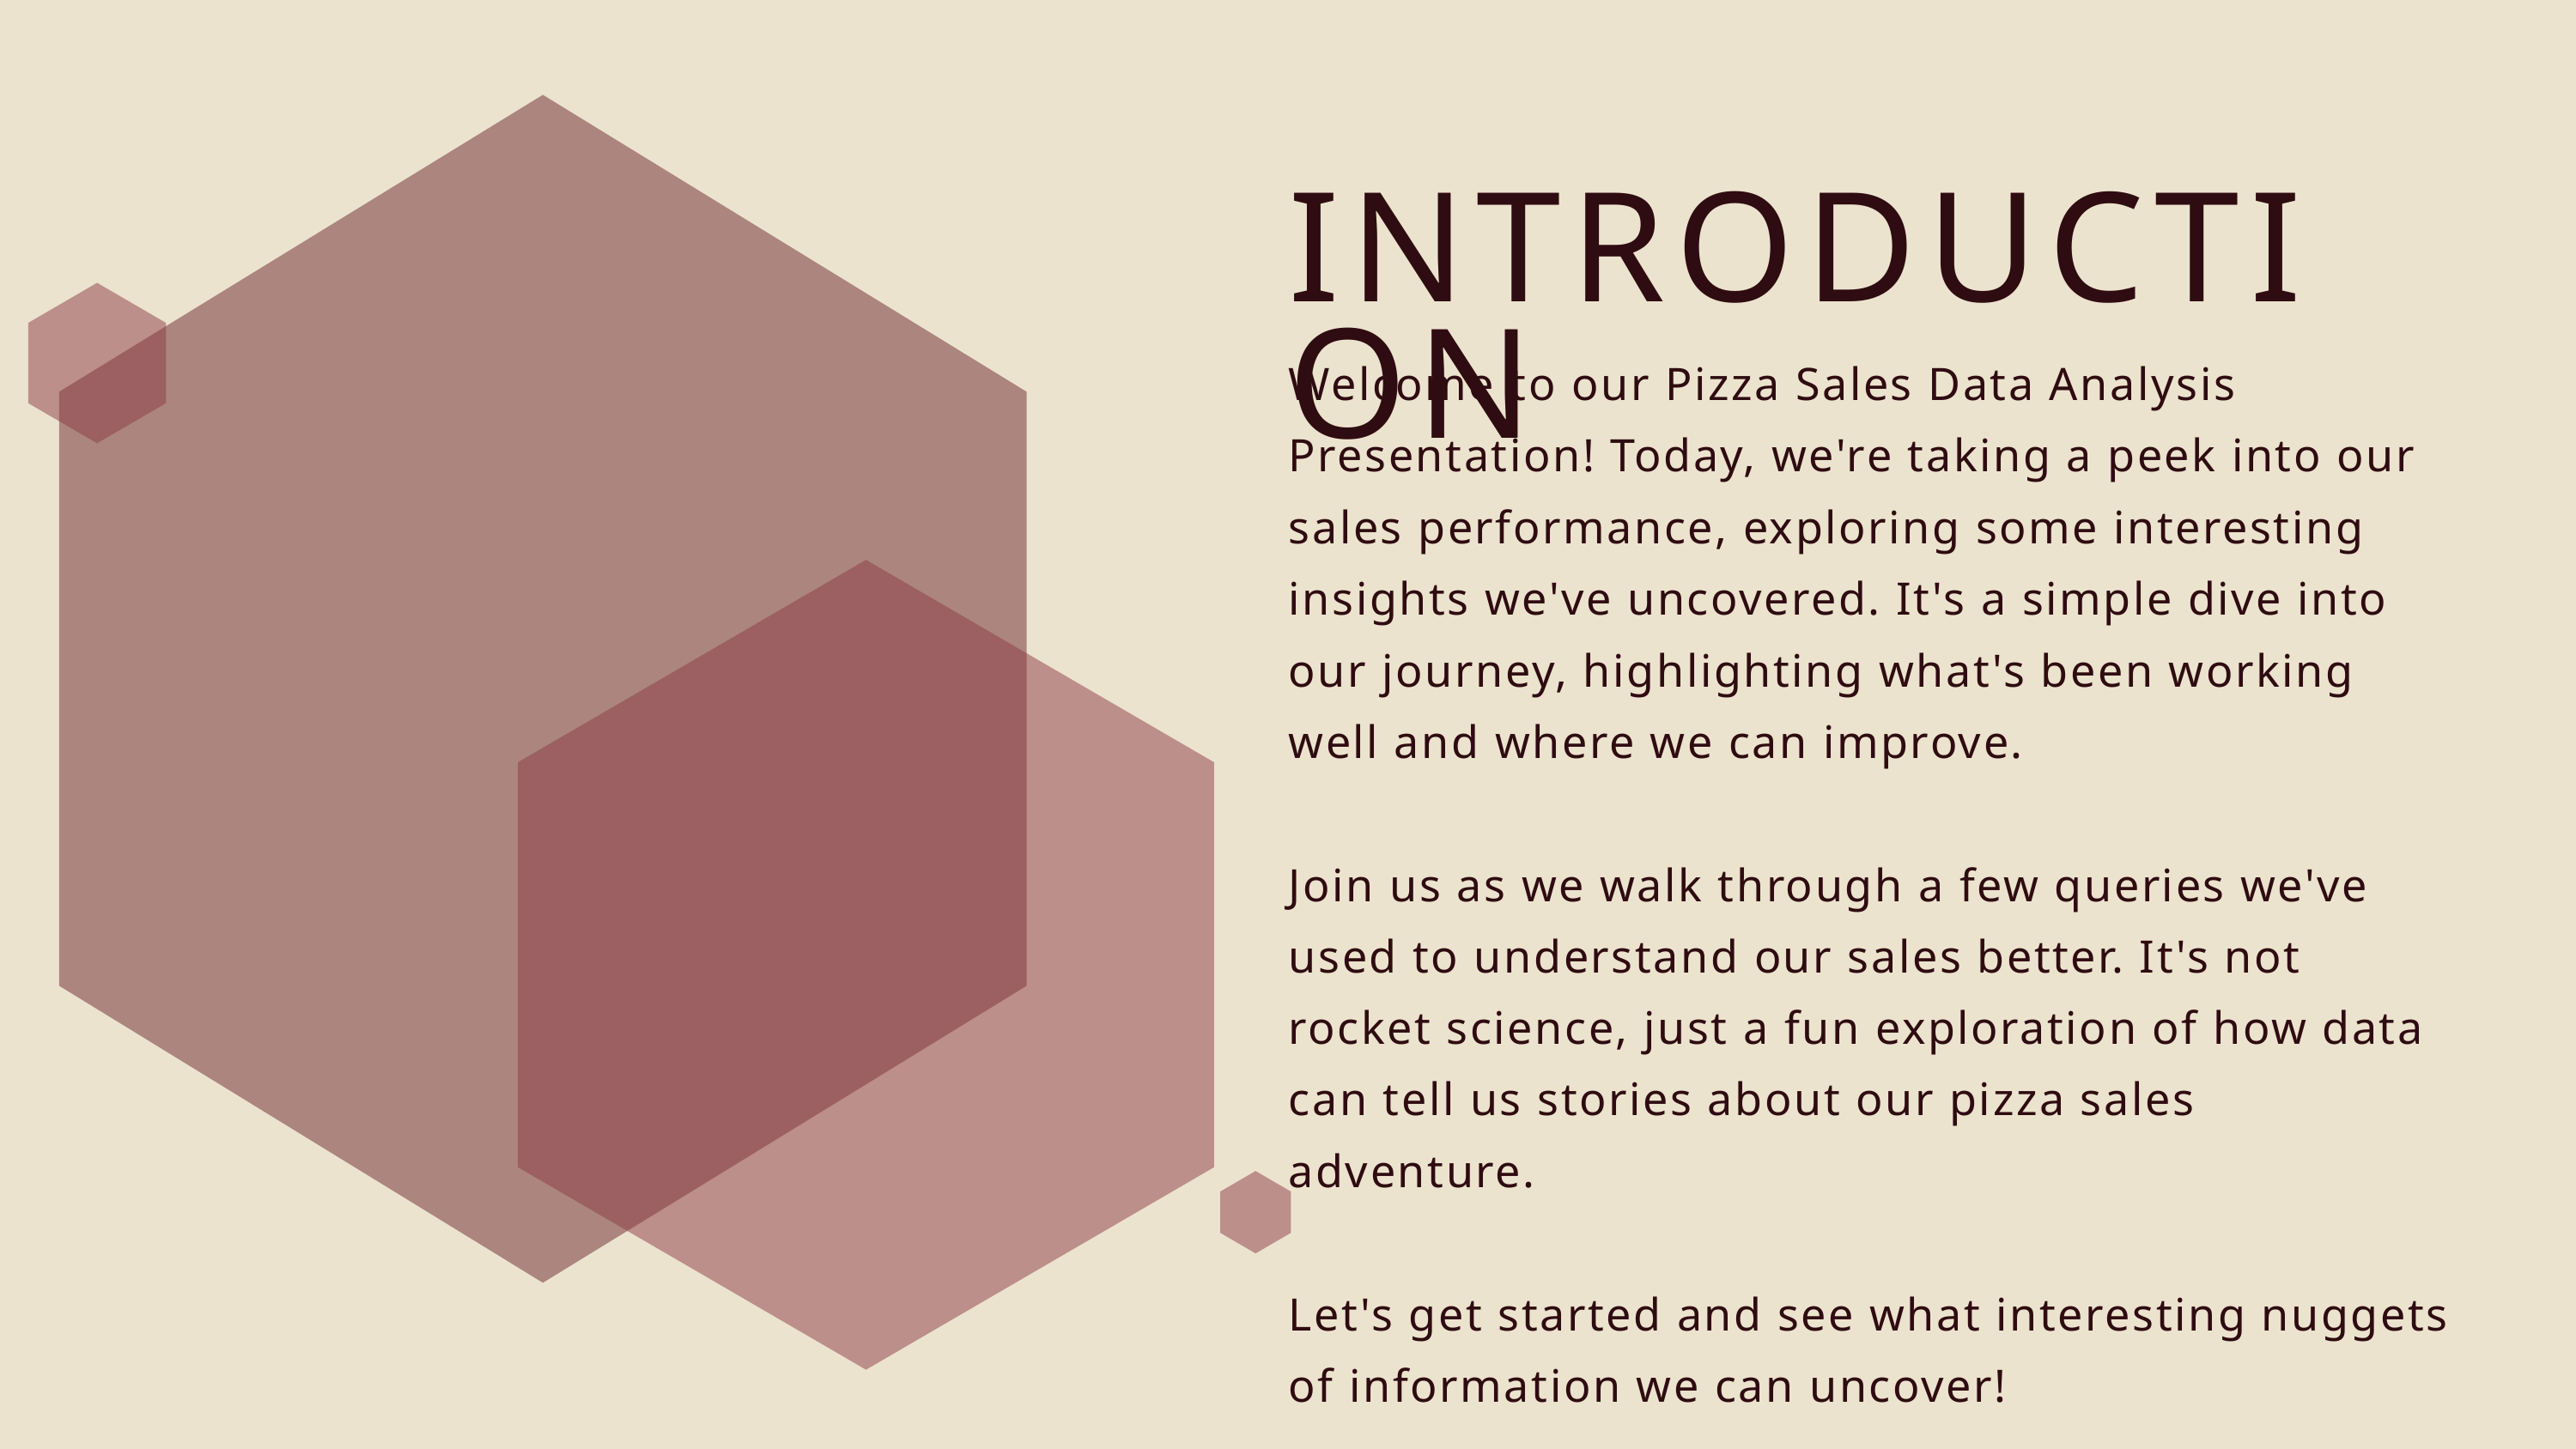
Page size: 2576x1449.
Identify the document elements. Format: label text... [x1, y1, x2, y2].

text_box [27, 282, 167, 444]
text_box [58, 94, 1027, 1283]
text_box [1219, 1170, 1291, 1254]
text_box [517, 559, 1218, 1431]
text_box Welcome to our Pizza Sales Data Analysis Presentation! Today, we're taking a peek into our sales performance, exploring some interesting insights we've uncovered. It's a simple dive into our journey, highlighting what's been working well and where we can improve. Join us as we walk through a few queries we've used to understand our sales better. It's not rocket science, just a fun exploration of how data can tell us stories about our pizza sales adventure. Let's get started and see what interesting nuggets of information we can uncover! [1288, 337, 2458, 1411]
text_box INTRODUCTION [1287, 195, 2405, 469]
